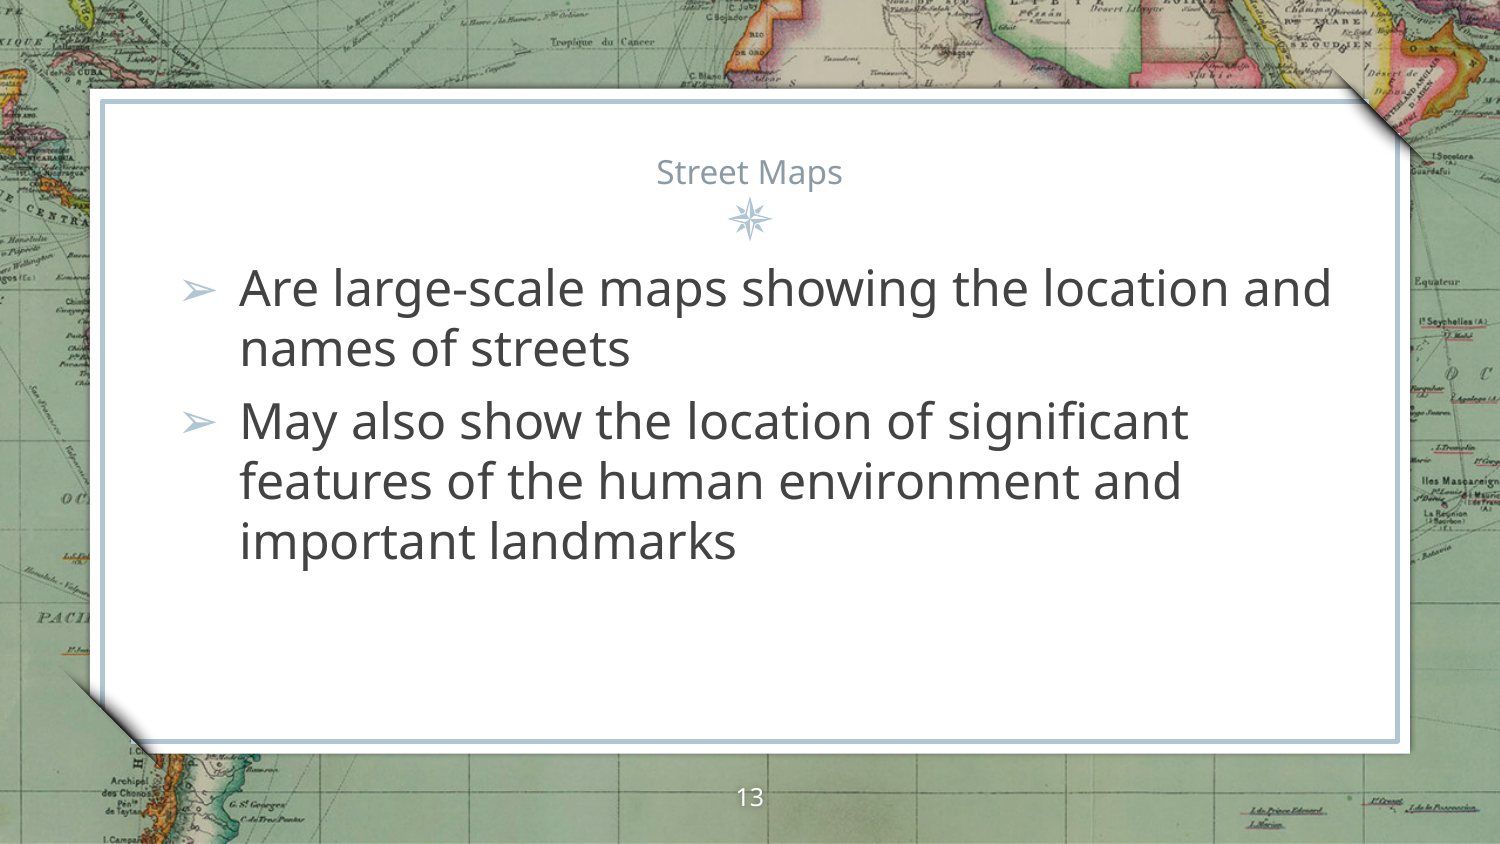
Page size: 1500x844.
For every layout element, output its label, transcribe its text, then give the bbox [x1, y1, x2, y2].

slide_number 13 [705, 753, 795, 844]
picture [0, 0, 1500, 844]
title Street Maps [164, 101, 1336, 192]
list Are large-scale maps showing the location and names of streets May also show the location of significant features of the human environment and important landmarks [164, 256, 1336, 710]
